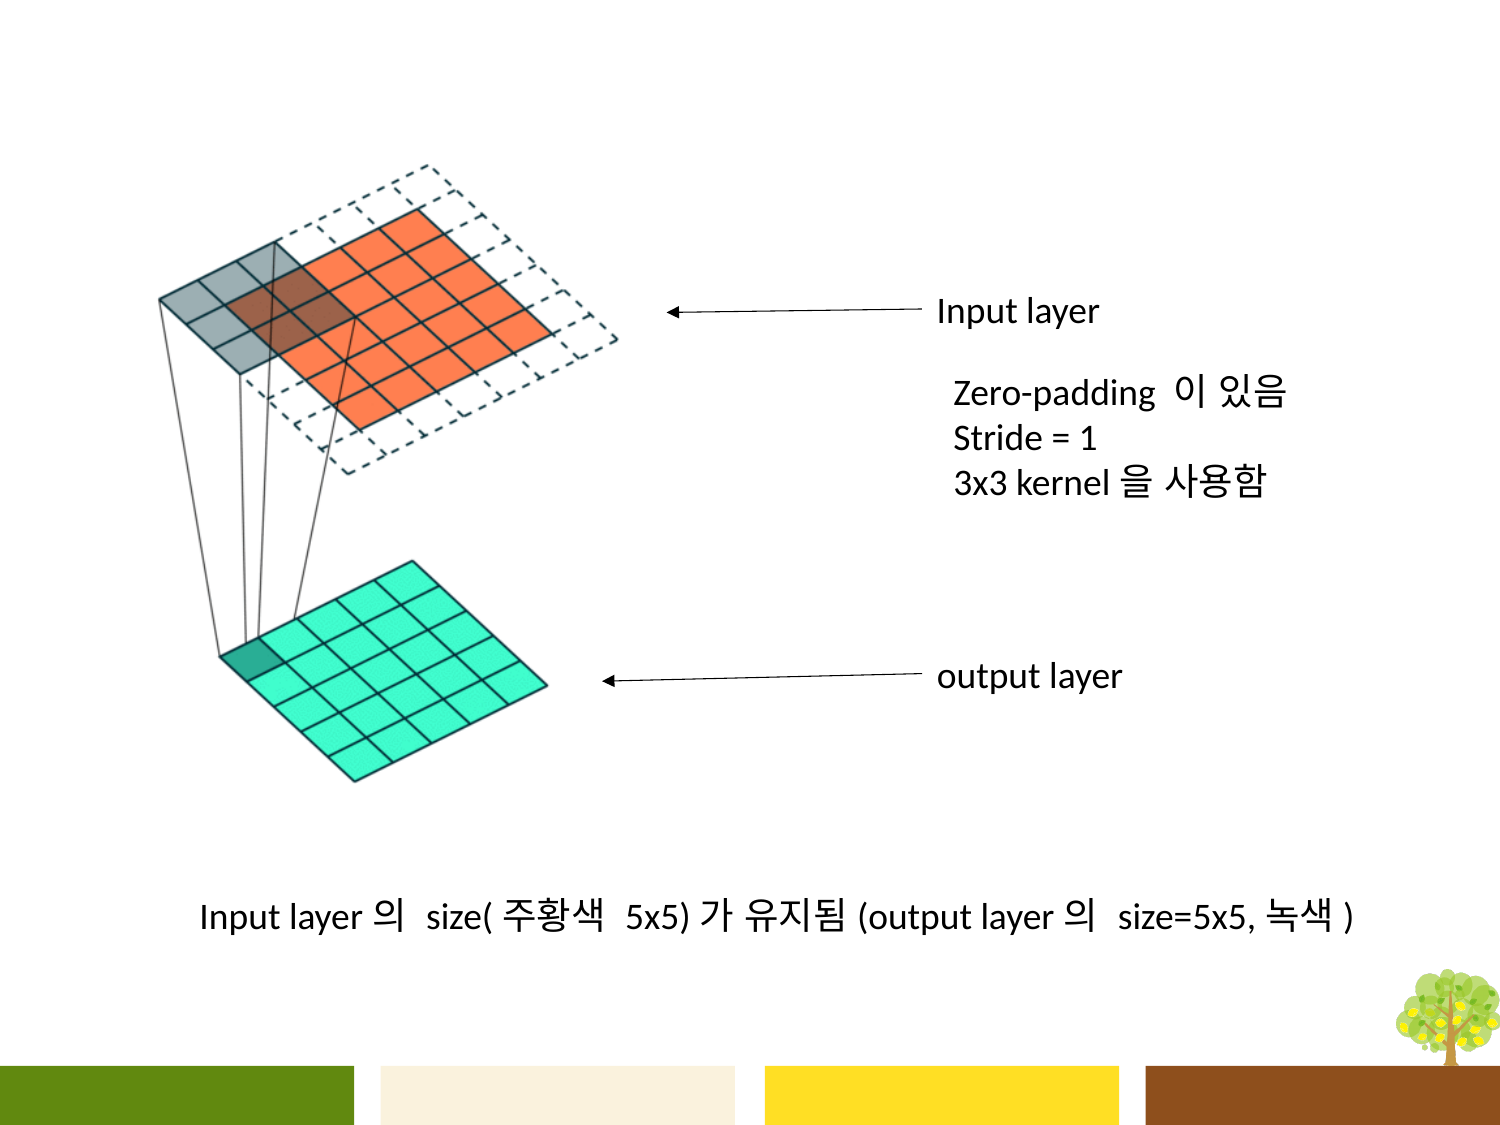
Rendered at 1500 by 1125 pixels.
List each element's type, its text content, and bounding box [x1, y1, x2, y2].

text_box output layer [922, 643, 1139, 704]
picture [131, 137, 646, 810]
text_box Input layer의 size(주황색 5x5)가 유지됨(output layer의 size=5x5,녹색) [184, 884, 1370, 945]
text_box Input layer [921, 279, 1116, 339]
text_box Zero-padding 이 있음 Stride = 1 3x3 kernel을 사용함 [938, 360, 1303, 511]
picture [1396, 969, 1500, 1066]
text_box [601, 673, 921, 682]
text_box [666, 309, 921, 313]
